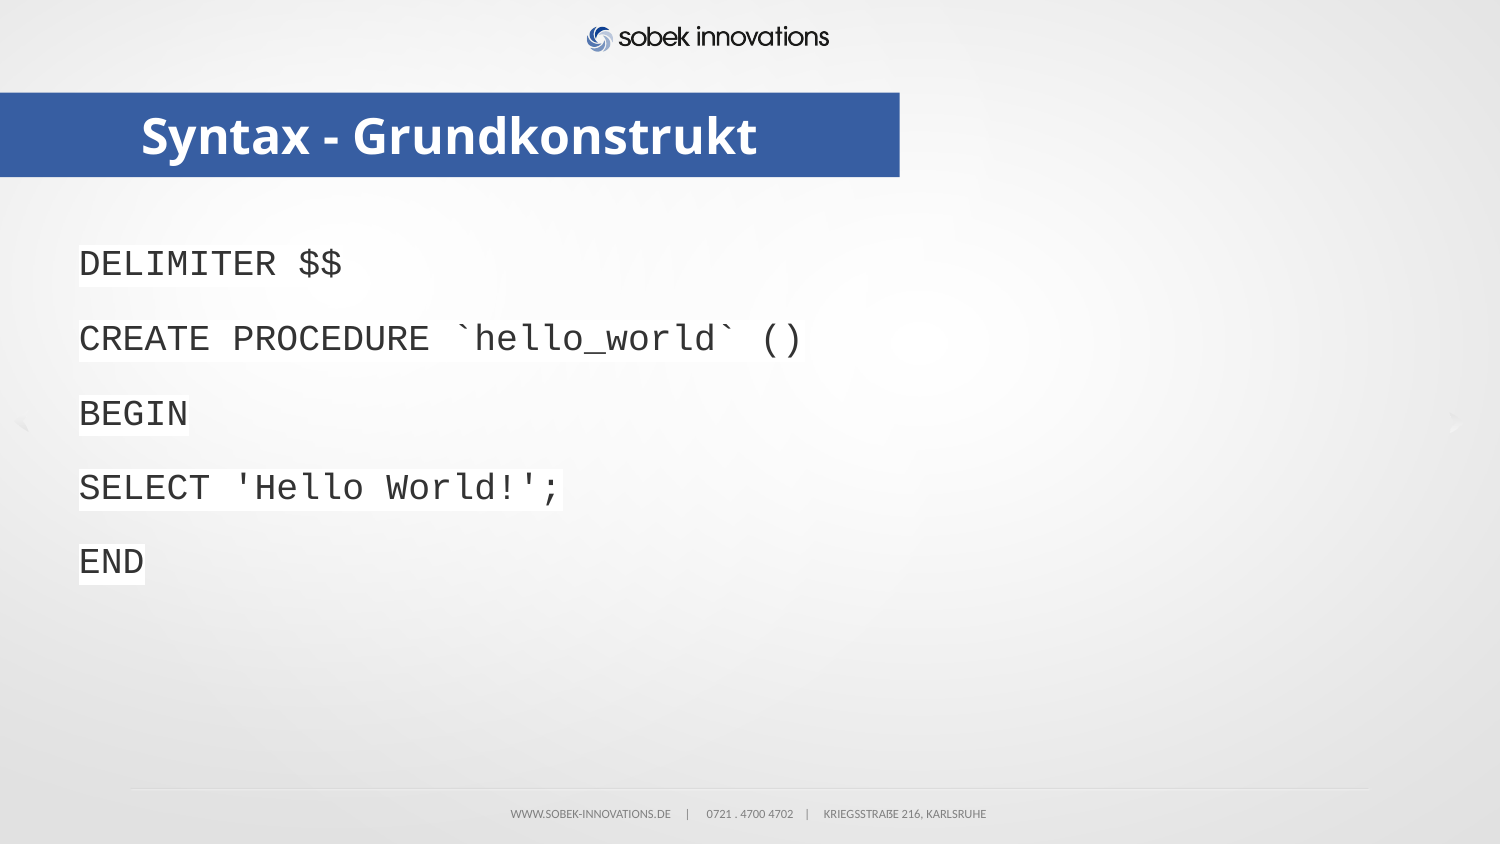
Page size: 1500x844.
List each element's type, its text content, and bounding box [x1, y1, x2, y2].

list DELIMITER $$ CREATE PROCEDURE `hello_world` () BEGIN SELECT 'Hello World!'; END [62, 221, 1449, 783]
title Syntax - Grundkonstrukt [0, 92, 900, 178]
picture [0, 0, 1500, 844]
